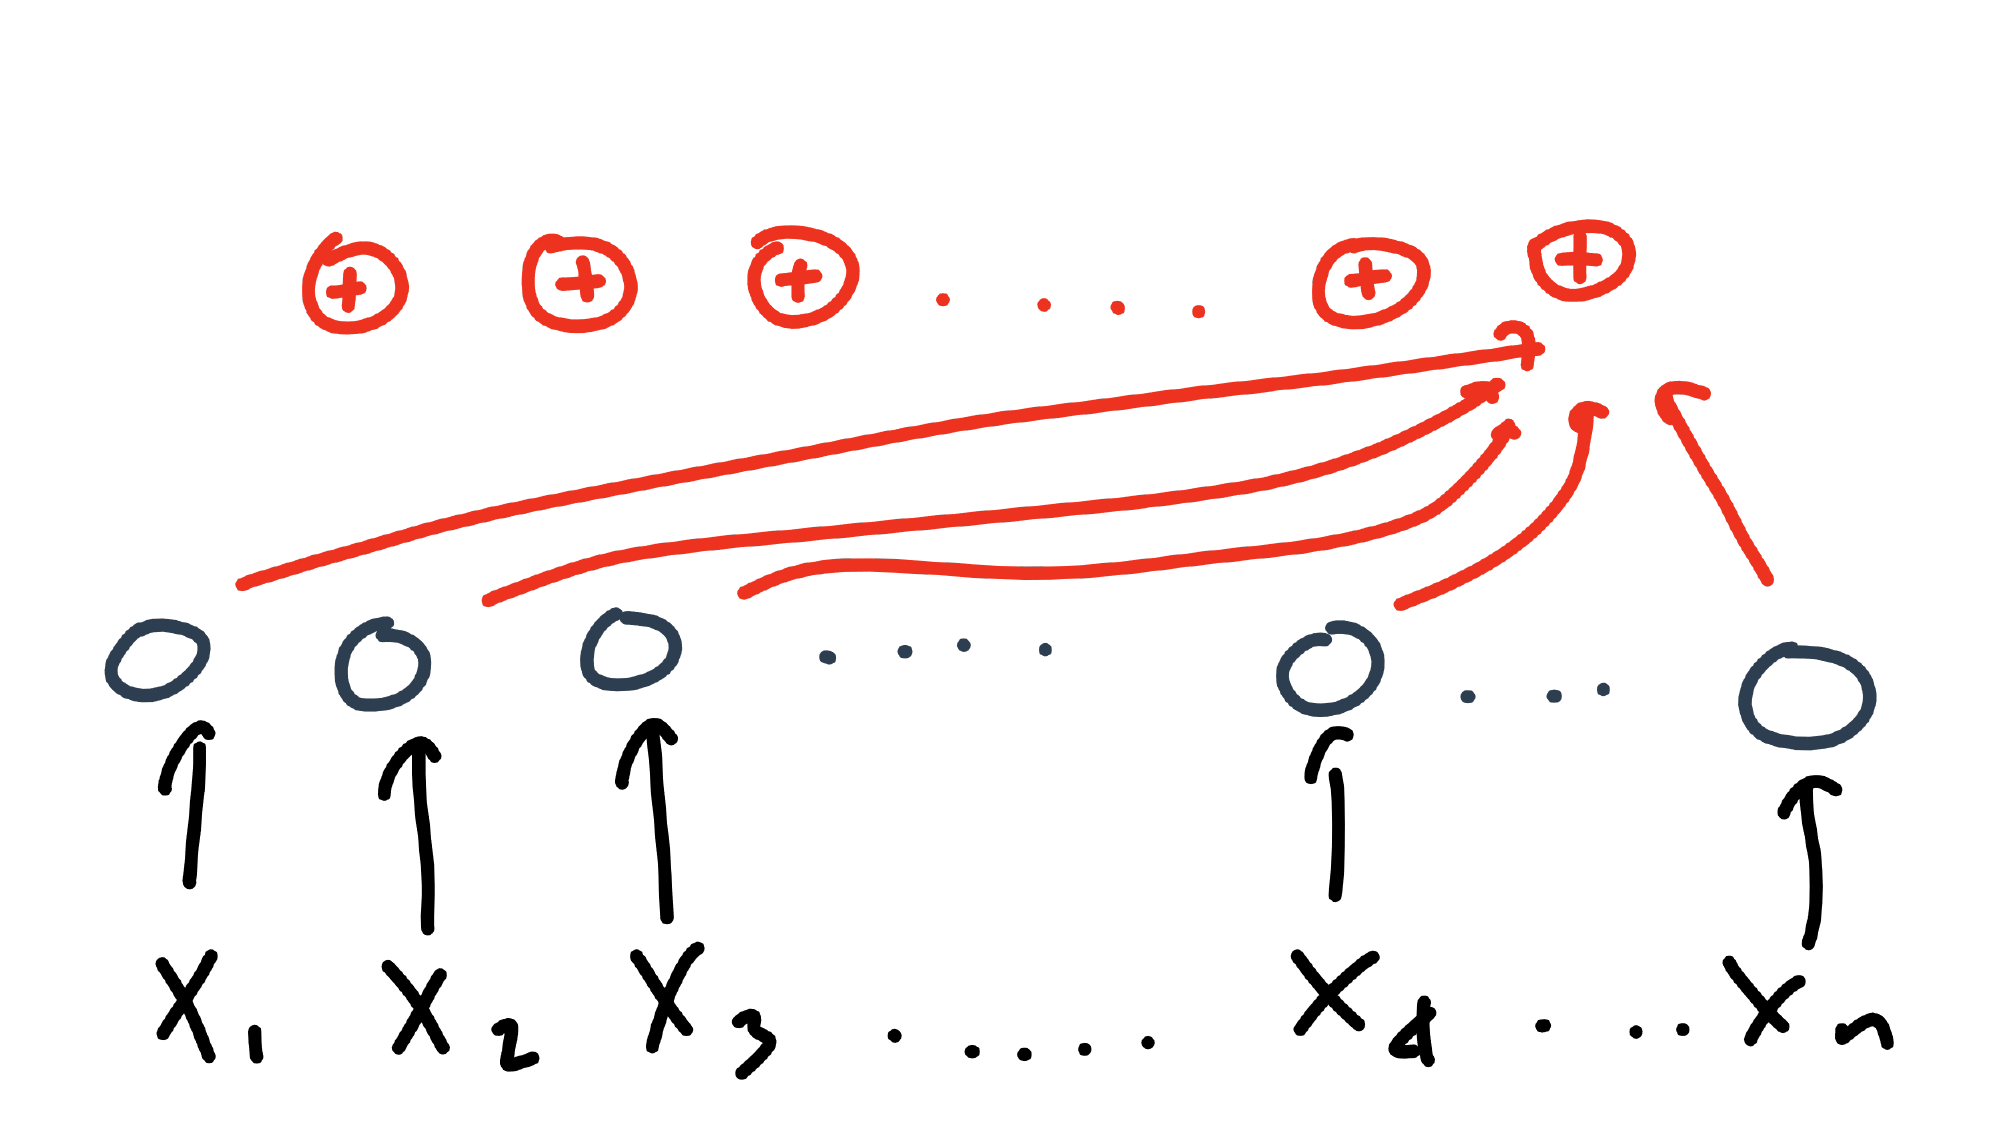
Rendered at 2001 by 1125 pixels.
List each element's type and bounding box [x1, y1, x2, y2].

picture [0, 45, 1894, 1080]
